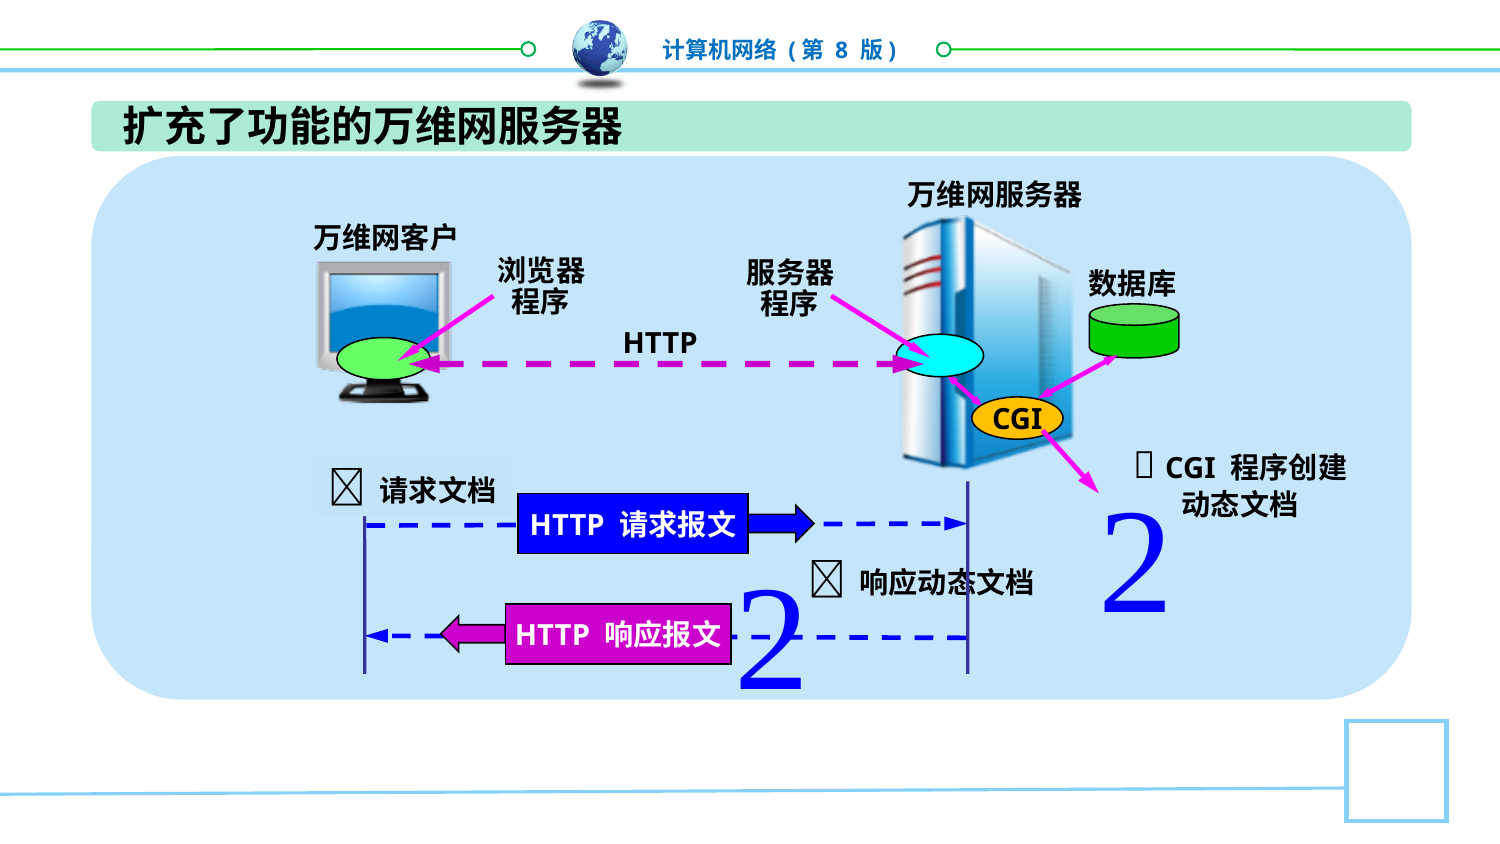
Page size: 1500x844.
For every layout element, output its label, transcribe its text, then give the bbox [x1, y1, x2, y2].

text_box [364, 531, 1047, 729]
text_box [91, 100, 107, 152]
picture [309, 256, 461, 408]
text_box 万维网客户 [298, 211, 475, 262]
text_box 数据库 [1083, 257, 1192, 308]
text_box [1042, 430, 1367, 653]
text_box HTTP [607, 317, 713, 367]
text_box 万维网服务器 [892, 168, 1099, 219]
text_box [639, 100, 1412, 152]
text_box 服务器 程序 [731, 250, 850, 329]
picture [570, 18, 629, 92]
text_box [89, 153, 1414, 702]
text_box 浏览器 程序 [482, 248, 601, 327]
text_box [945, 303, 1180, 440]
picture [896, 214, 1080, 472]
text_box 扩充了功能的万维网服务器 [107, 92, 639, 158]
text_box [317, 456, 968, 675]
